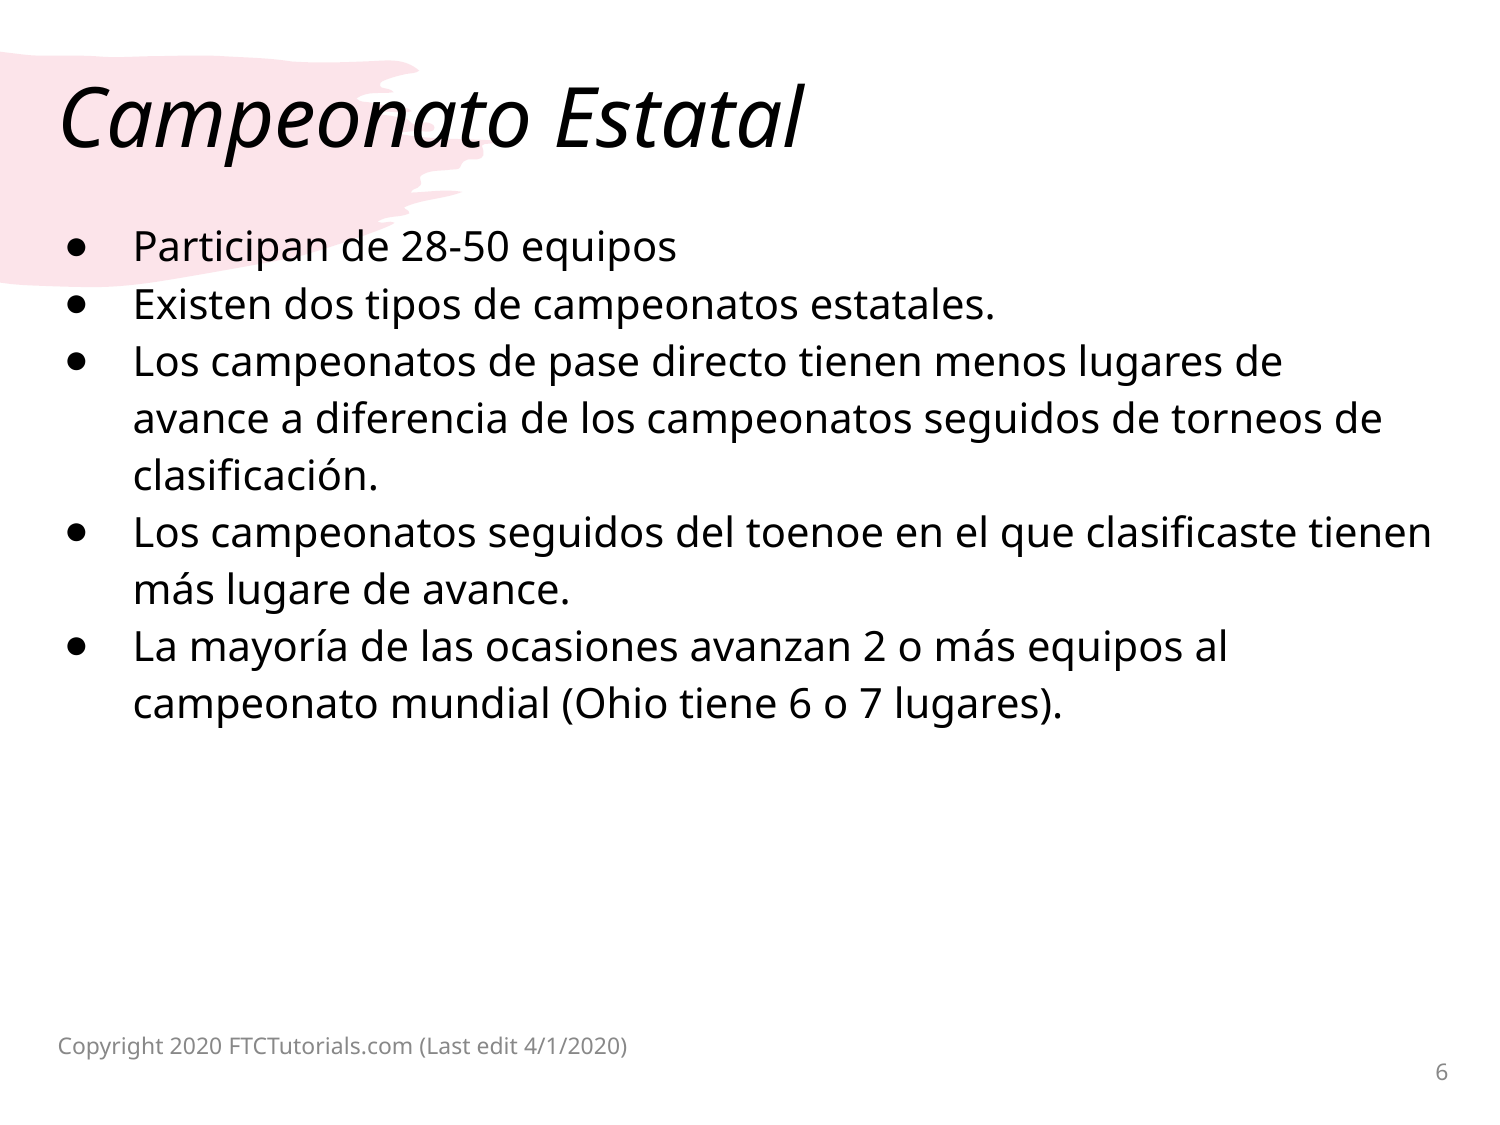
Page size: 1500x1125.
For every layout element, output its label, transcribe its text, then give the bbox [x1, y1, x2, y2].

slide_number 6 [1378, 1042, 1464, 1103]
list Participan de 28-50 equipos Existen dos tipos de campeonatos estatales. Los campeonatos de pase directo tienen menos lugares de avance a diferencia de los campeonatos seguidos de torneos de clasificación. Los campeonatos seguidos del toenoe en el que clasificaste tienen más lugare de avance. La mayoría de las ocasiones avanzan 2 o más equipos al campeonato mundial (Ohio tiene 6 o 7 lugares). [42, 204, 1464, 1030]
title Campeonato Estatal [42, 59, 1464, 182]
footer Copyright 2020 FTCTutorials.com (Last edit 4/1/2020) [42, 1042, 718, 1103]
